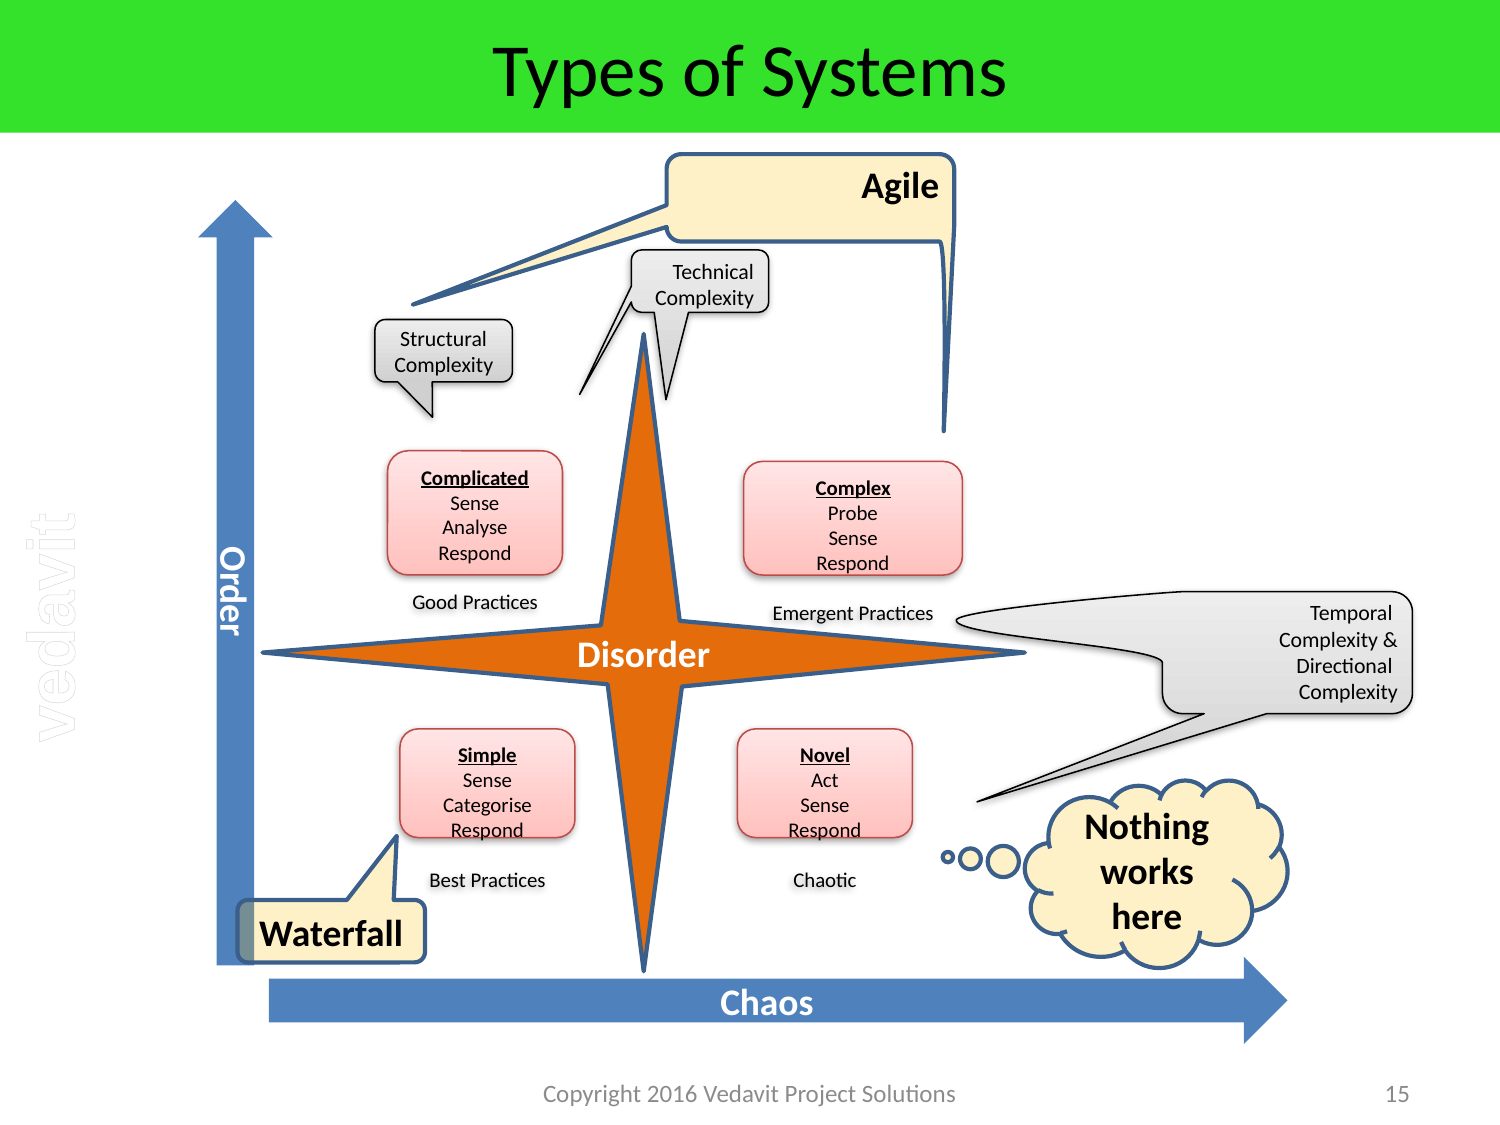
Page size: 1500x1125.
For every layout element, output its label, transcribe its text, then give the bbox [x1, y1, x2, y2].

text_box Complex Probe Sense Respond Emergent Practices [742, 460, 964, 576]
text_box Agile [411, 152, 957, 434]
title Types of Systems [0, 0, 1500, 133]
text_box Simple Sense Categorise Respond Best Practices [399, 728, 576, 839]
slide_number 15 [1074, 1062, 1425, 1123]
text_box Order [195, 197, 275, 968]
text_box Temporal Complexity & Directional Complexity [955, 590, 1414, 803]
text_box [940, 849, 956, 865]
text_box Technical Complexity [578, 249, 770, 401]
text_box Waterfall [235, 833, 428, 965]
text_box Complicated Sense Analyse Respond Good Practices [386, 449, 564, 576]
text_box Nothing works here [1022, 778, 1290, 971]
footer Copyright 2016 Vedavit Project Solutions [512, 1062, 988, 1123]
text_box Chaos [266, 954, 1290, 1047]
text_box Disorder [260, 331, 1028, 974]
text_box Novel Act Sense Respond Chaotic [736, 728, 914, 839]
text_box Structural Complexity [374, 318, 514, 418]
text_box Nothing works here [985, 843, 1022, 880]
text_box Nothing works here [957, 846, 983, 872]
